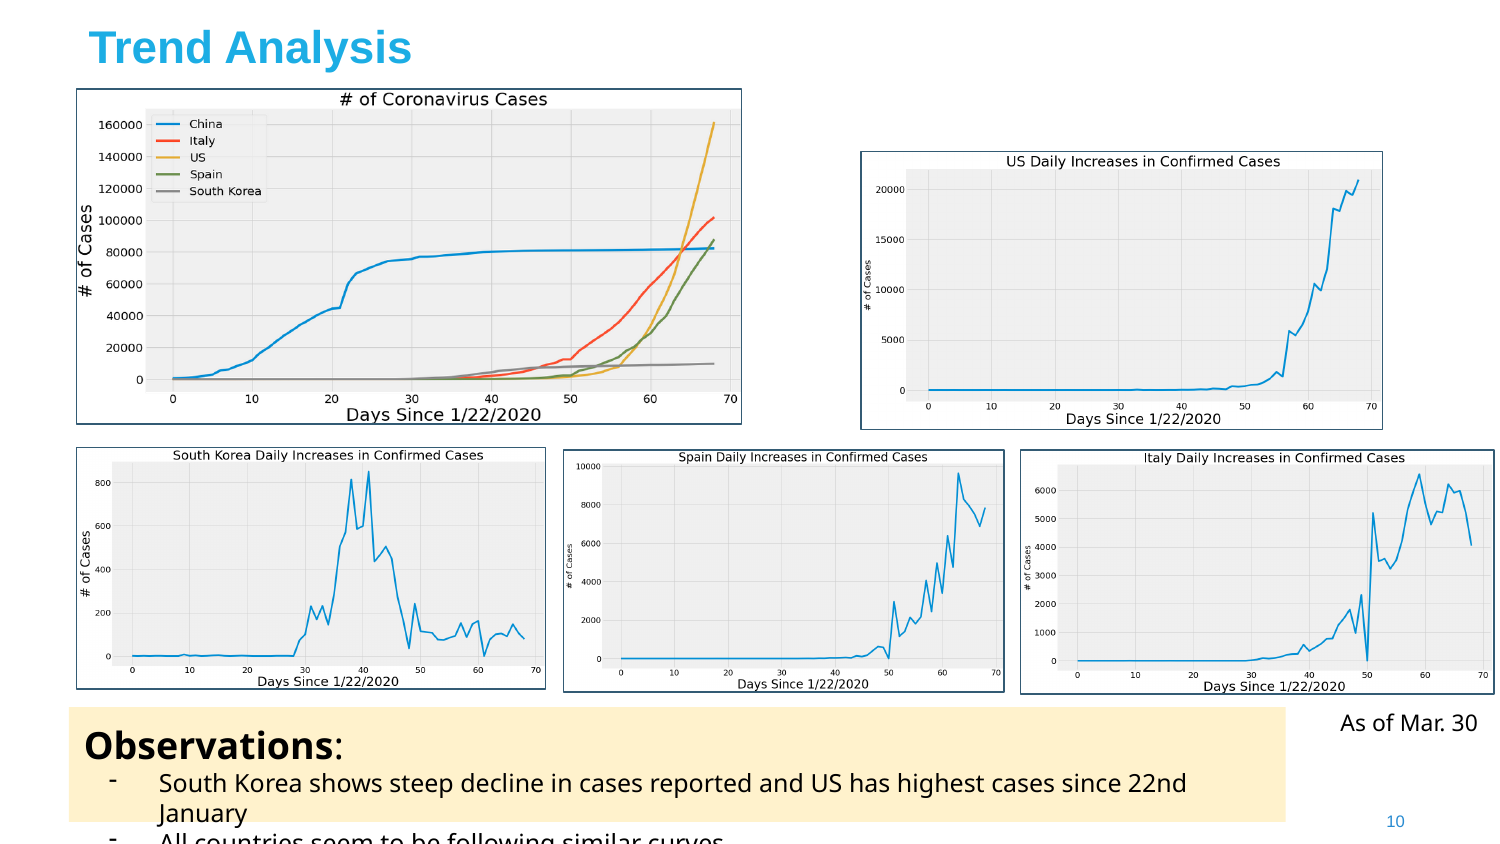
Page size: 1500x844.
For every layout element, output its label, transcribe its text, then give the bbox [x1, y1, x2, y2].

picture [77, 447, 545, 689]
text_box Observations: South Korea shows steep decline in cases reported and US has highest cases since 22nd January All countries seem to be following similar curves [68, 707, 1286, 822]
text_box As of Mar. 30 [1262, 700, 1494, 748]
slide_number 10 [1386, 810, 1439, 836]
picture [861, 151, 1382, 429]
list Trend Analysis [88, 25, 1082, 65]
picture [563, 450, 1004, 692]
picture [1020, 450, 1494, 694]
picture [77, 89, 741, 424]
